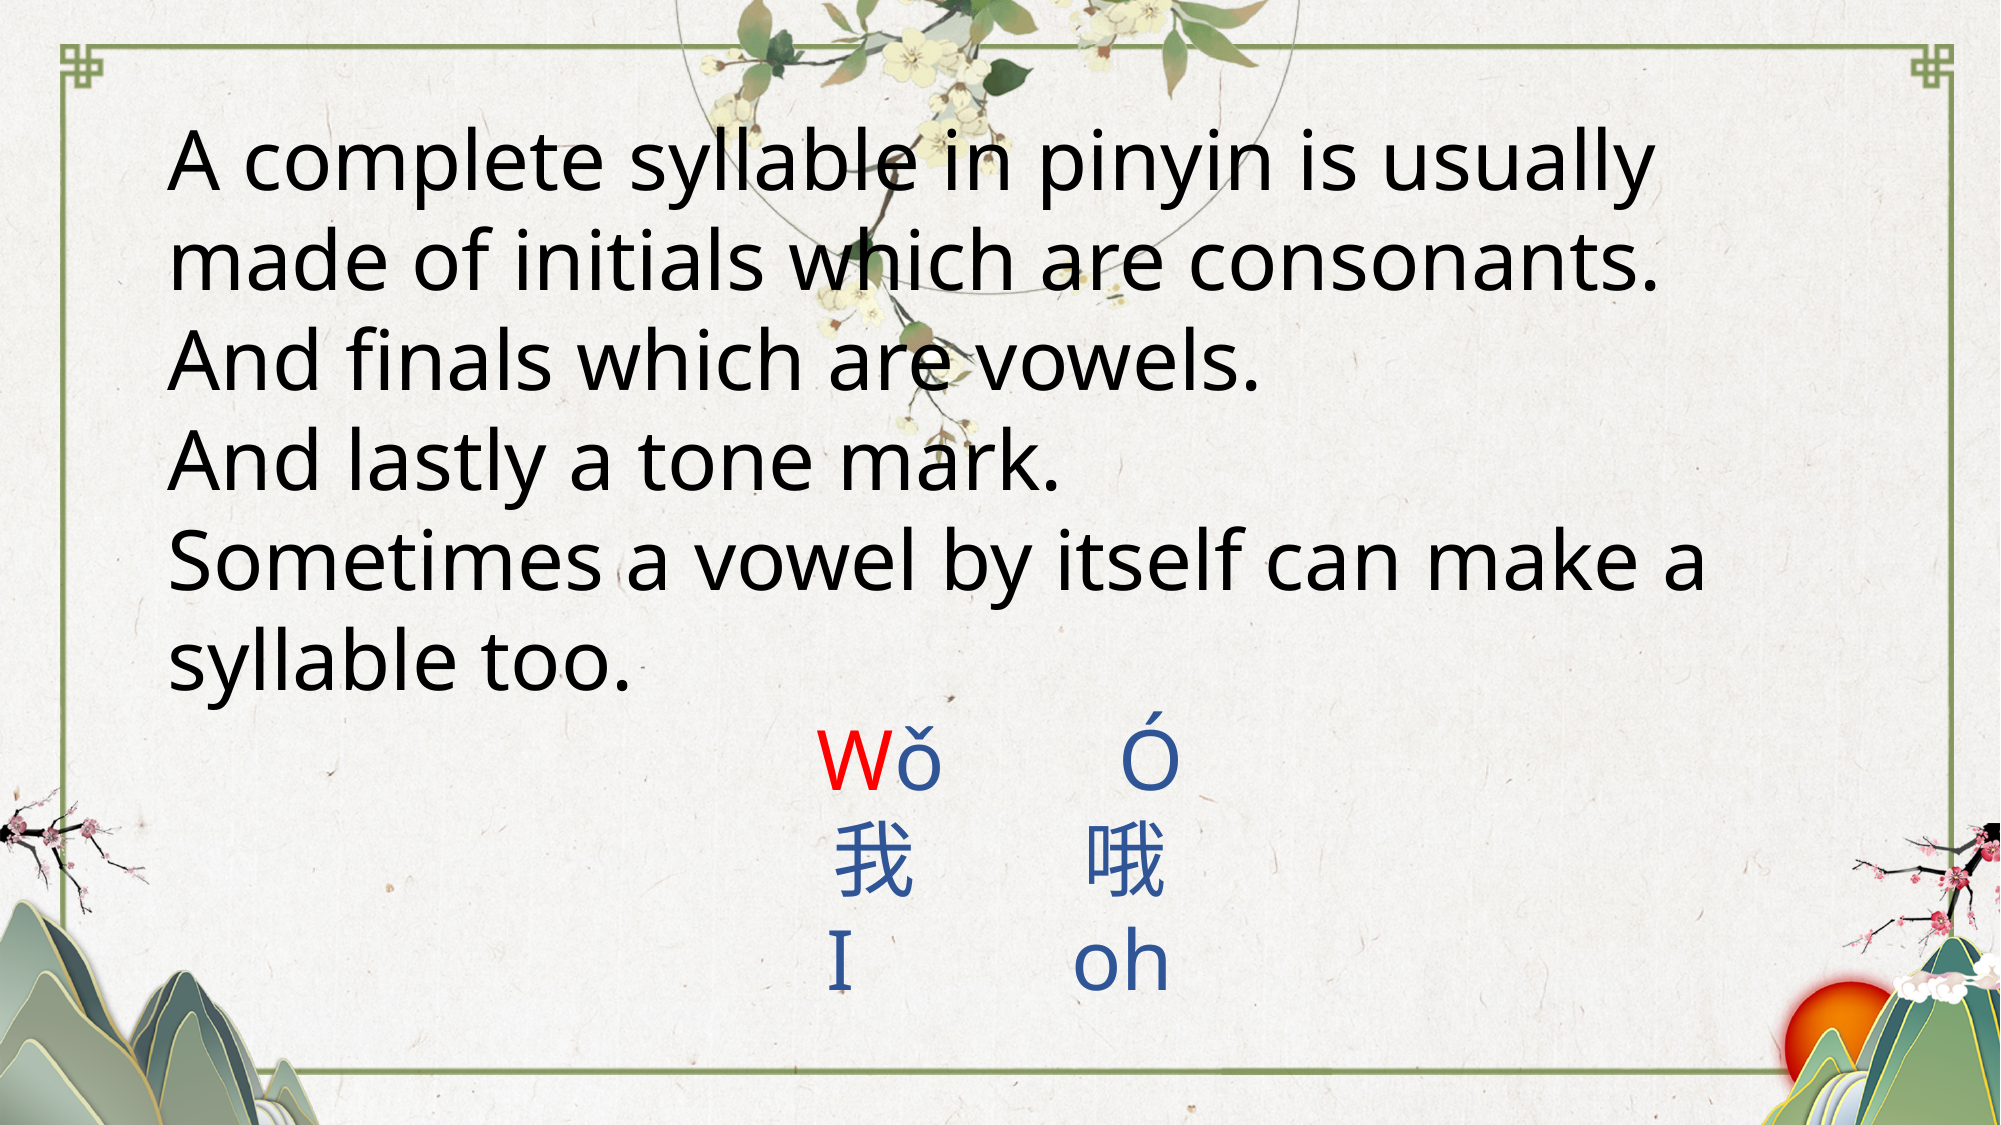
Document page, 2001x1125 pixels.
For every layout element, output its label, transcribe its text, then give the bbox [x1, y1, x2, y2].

picture [0, 0, 2000, 1125]
text_box A complete syllable in pinyin is usually made of initials which are consonants. And finals which are vowels. And lastly a tone mark. Sometimes a vowel by itself can make a syllable too. Wǒ Ó 我 哦 I oh [152, 100, 1848, 1015]
